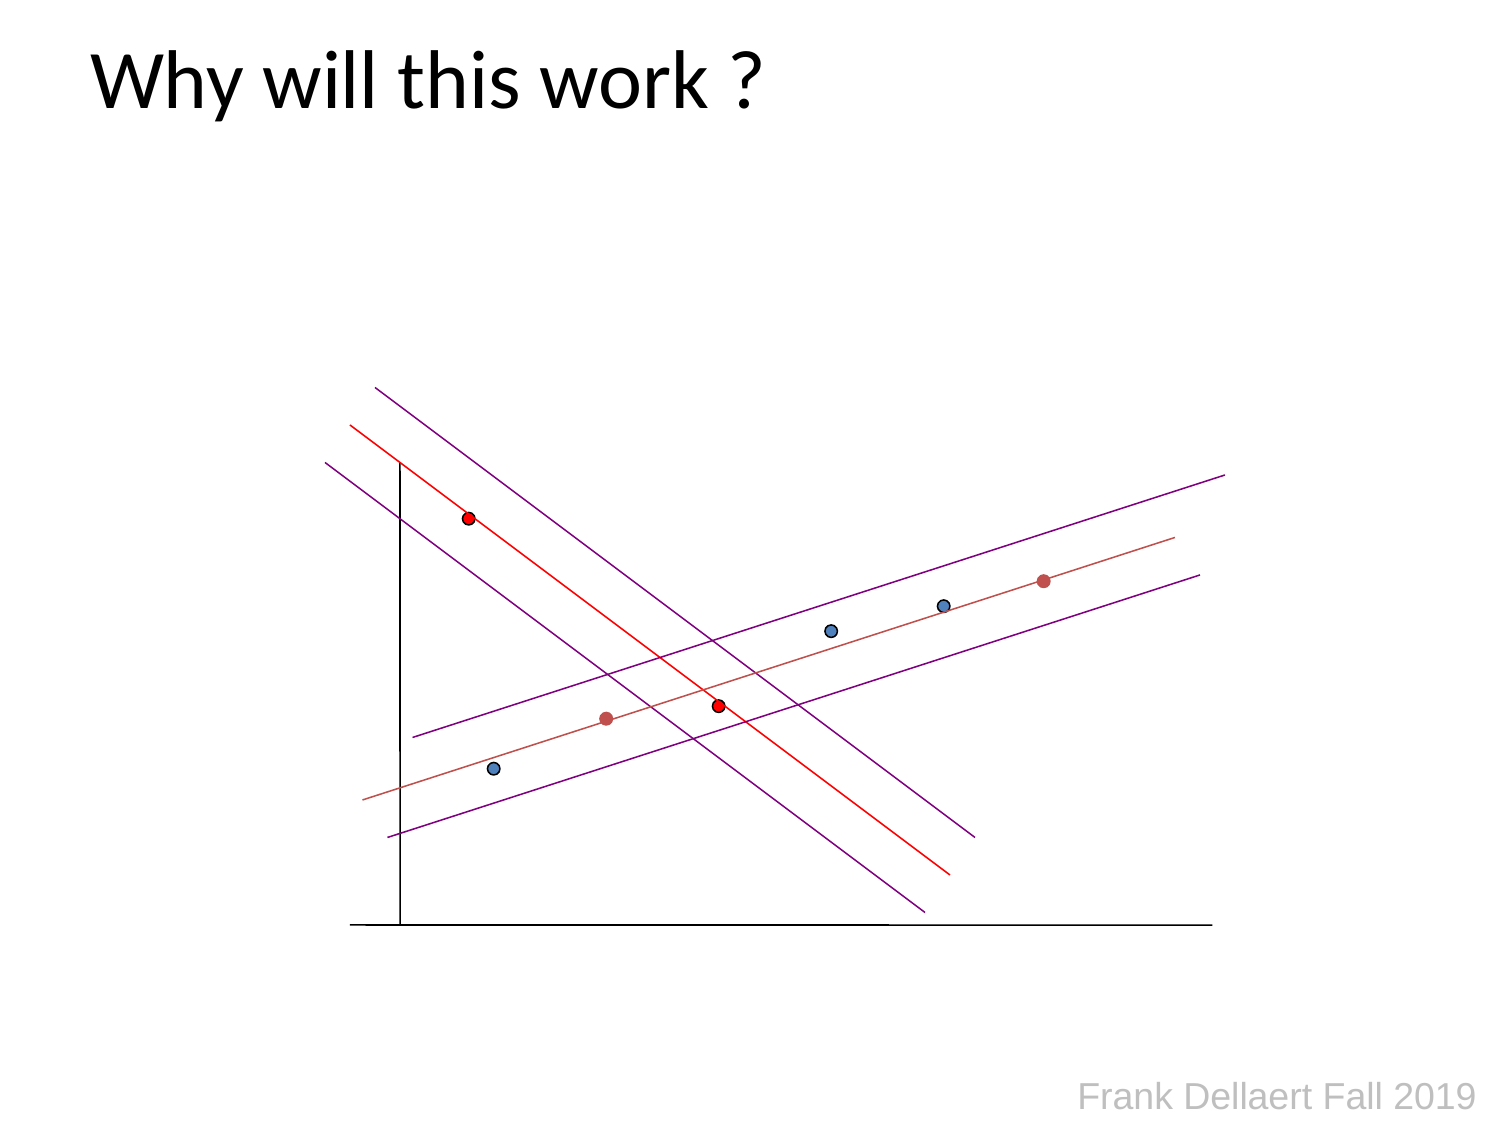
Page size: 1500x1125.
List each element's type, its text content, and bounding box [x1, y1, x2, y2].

title Why will this work ? [74, 0, 1426, 151]
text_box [324, 387, 976, 913]
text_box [362, 474, 1226, 838]
